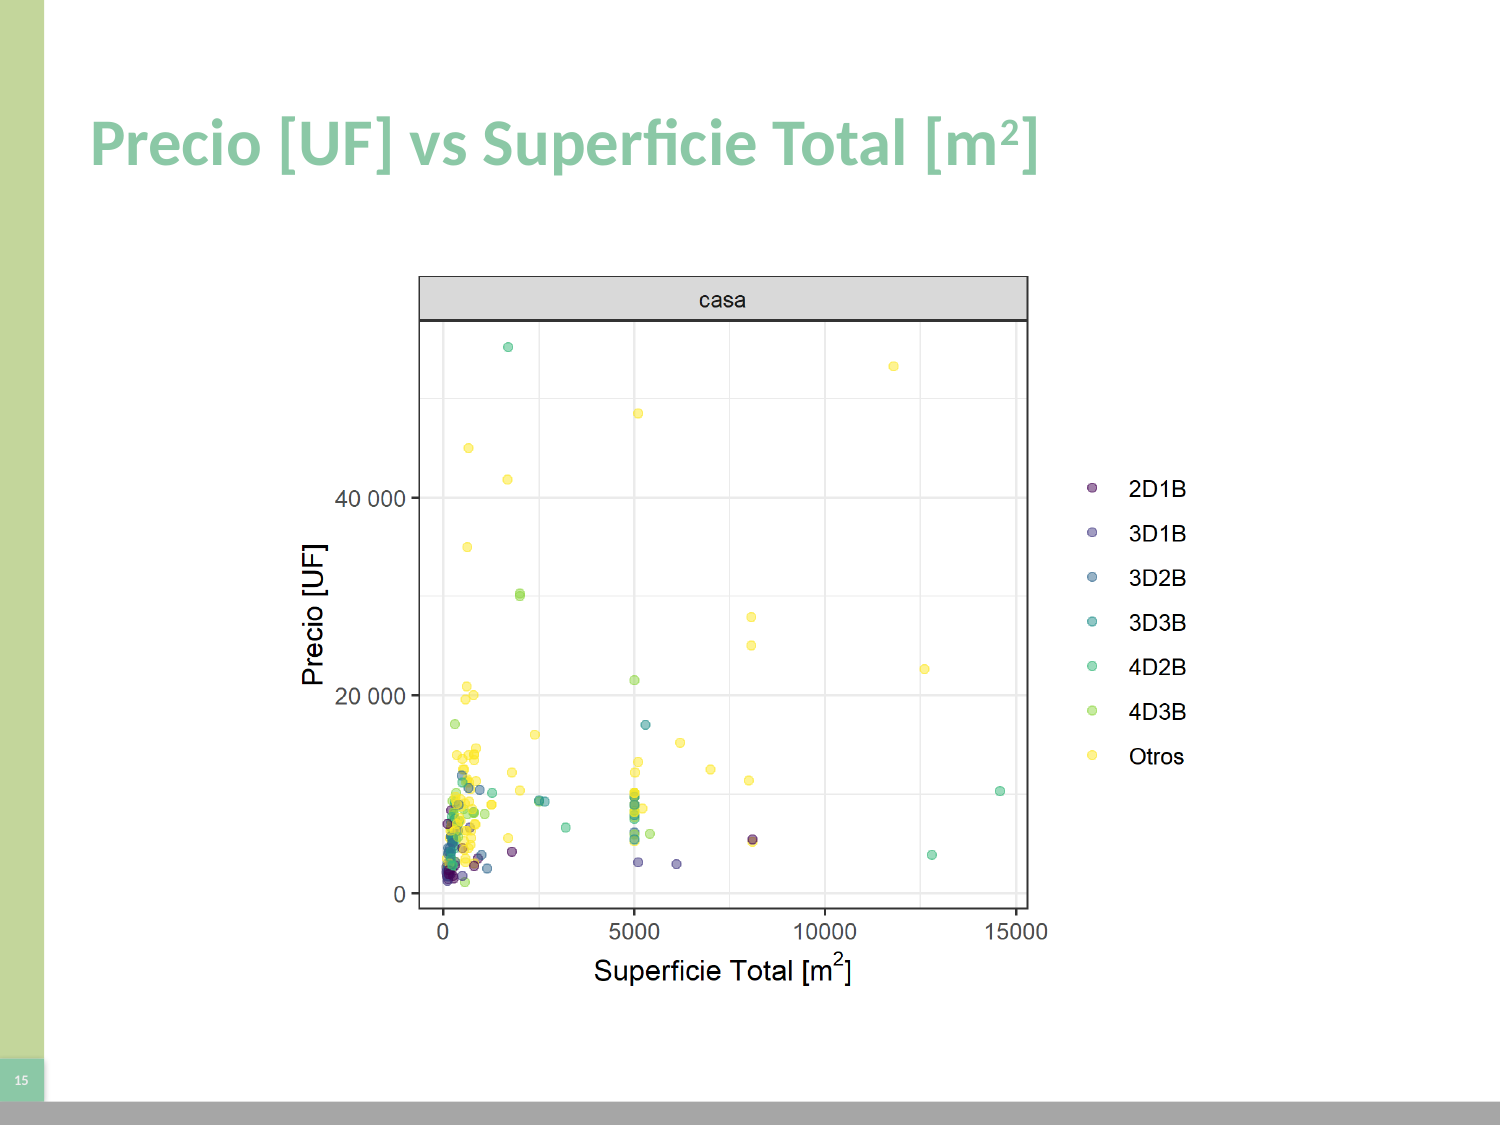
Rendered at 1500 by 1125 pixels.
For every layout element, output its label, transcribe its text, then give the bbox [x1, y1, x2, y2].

title Precio [UF] vs Superficie Total [m2] [75, 45, 1425, 233]
picture [287, 262, 1215, 1005]
